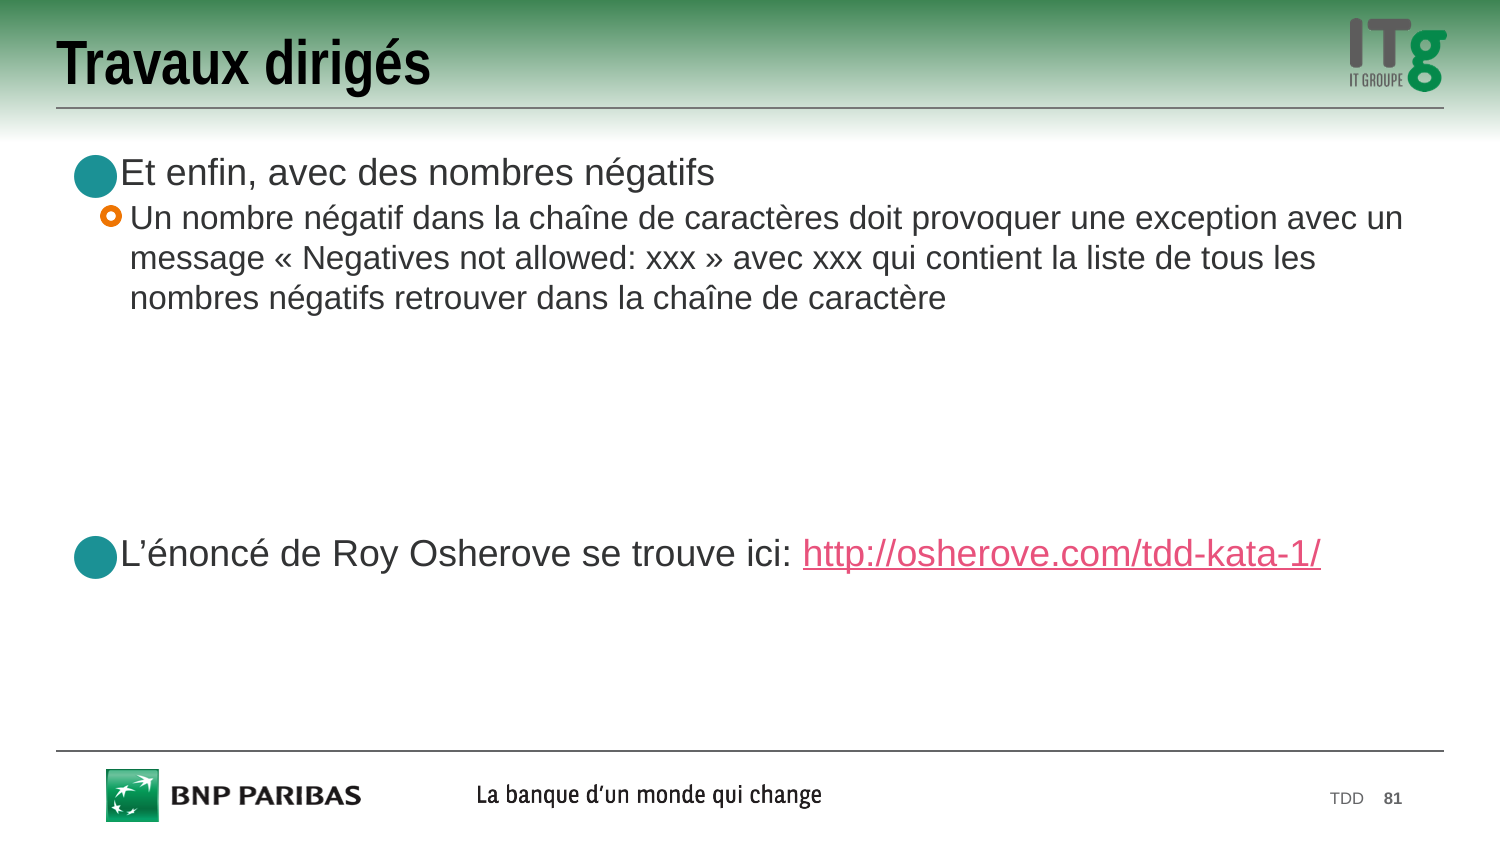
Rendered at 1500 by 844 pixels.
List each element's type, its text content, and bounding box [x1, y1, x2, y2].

slide_number 81 [1372, 786, 1403, 810]
picture [100, 205, 122, 227]
picture [106, 769, 361, 822]
picture [478, 784, 821, 809]
list Et enfin, avec des nombres négatifs Un nombre négatif dans la chaîne de caractères doit provoquer une exception avec un message « Negatives not allowed: xxx » avec xxx qui contient la liste de tous les nombres négatifs retrouver dans la chaîne de caractère L’énoncé de Roy Osherove se trouve ici: http://osherove.com/tdd-kata-1/ [56, 139, 1444, 729]
title Travaux dirigés [56, 14, 1444, 106]
footer TDD [1033, 786, 1365, 810]
